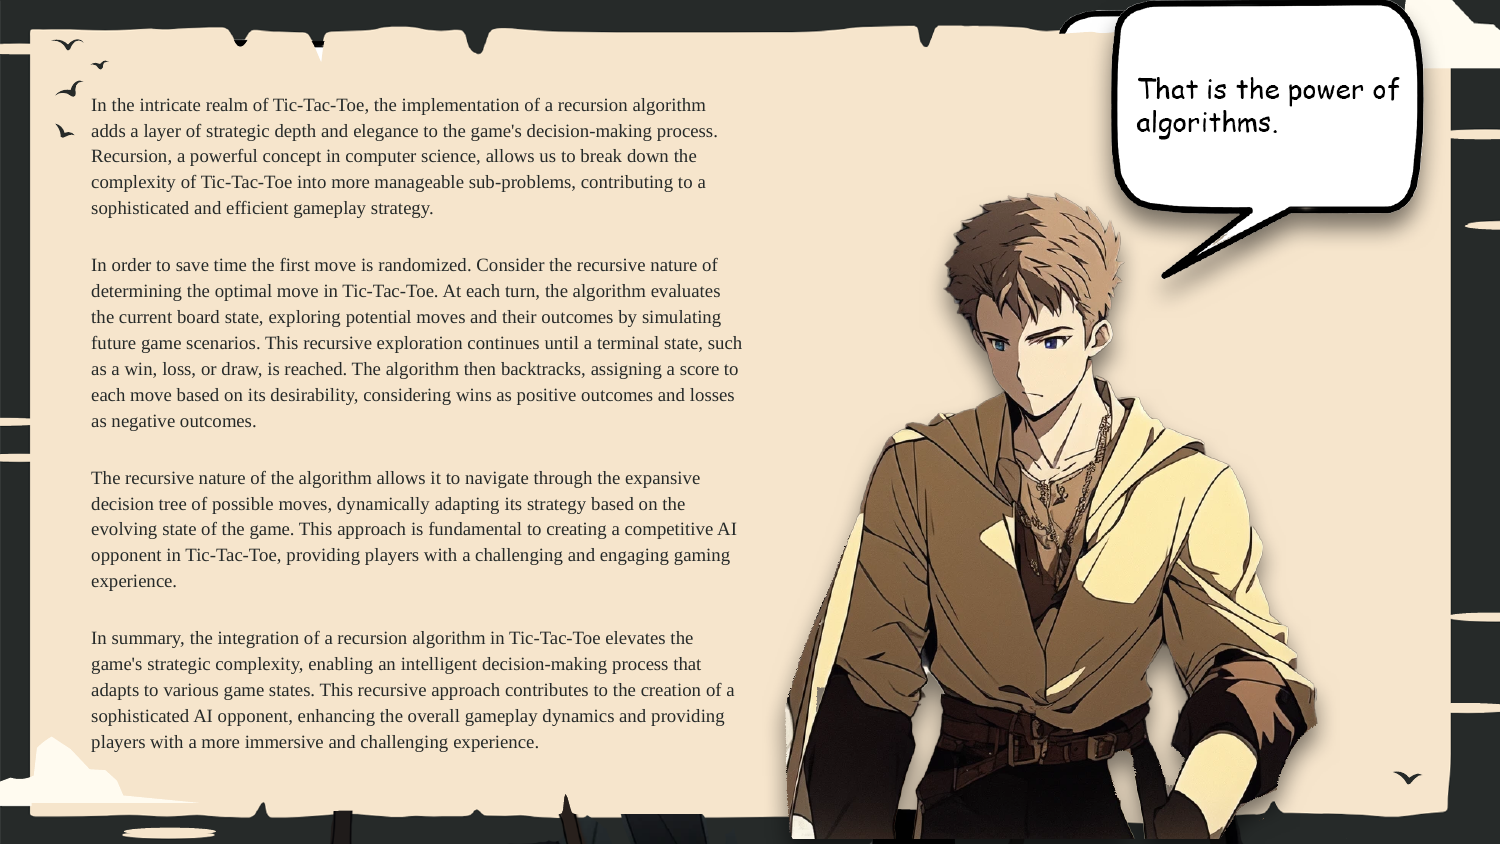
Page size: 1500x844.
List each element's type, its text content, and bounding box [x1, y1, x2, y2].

picture [0, 425, 31, 454]
picture [0, 461, 31, 781]
picture [0, 0, 1500, 844]
picture [0, 54, 31, 418]
title In the intricate realm of Tic-Tac-Toe, the implementation of a recursion algorithm adds a layer of strategic depth and elegance to the game's decision-making process. Recursion, a powerful concept in computer science, allows us to break down the complexity of Tic-Tac-Toe into more manageable sub-problems, contributing to a sophisticated and efficient gameplay strategy. In order to save time the first move is randomized. Consider the recursive nature of determining the optimal move in Tic-Tac-Toe. At each turn, the algorithm evaluates the current board state, exploring potential moves and their outcomes by simulating future game scenarios. This recursive exploration continues until a terminal state, such as a win, loss, or draw, is reached. The algorithm then backtracks, assigning a score to each move based on its desirability, considering wins as positive outcomes and losses as negative outcomes. The recursive nature of the algorithm allows it to navigate through the expansive decision tree of possible moves, dynamically adapting its strategy based on the evolving state of the game. This approach is fundamental to creating a competitive AI opponent in Tic-Tac-Toe, providing players with a challenging and engaging gaming experience. In summary, the integration of a recursion algorithm in Tic-Tac-Toe elevates the game's strategic complexity, enabling an intelligent decision-making process that adapts to various game states. This recursive approach contributes to the creation of a sophisticated AI opponent, enhancing the overall gameplay dynamics and providing players with a more immersive and challenging experience. [76, 87, 579, 749]
